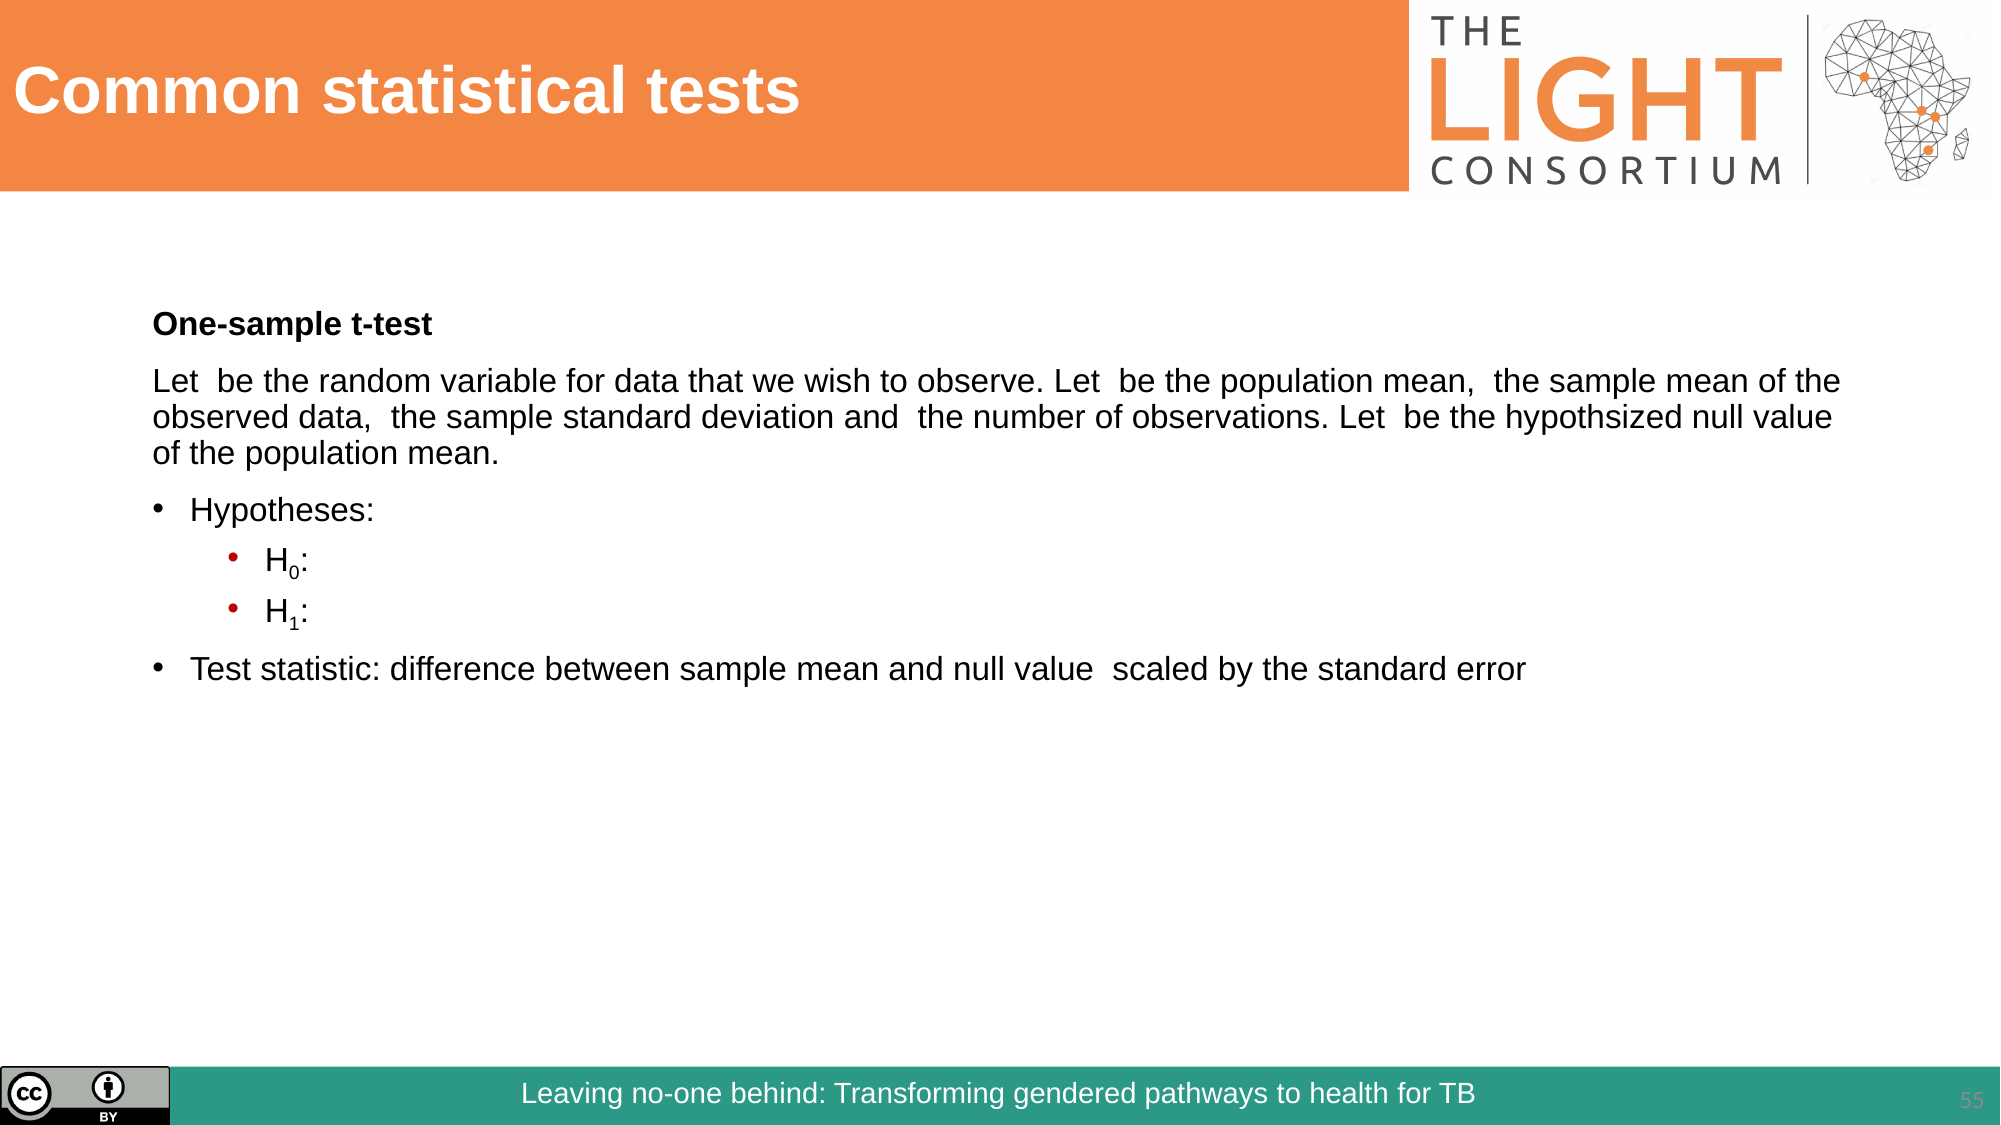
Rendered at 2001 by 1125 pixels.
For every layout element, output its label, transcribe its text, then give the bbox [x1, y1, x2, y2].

picture [1409, 0, 1989, 201]
slide_number 55 [1550, 1073, 2000, 1125]
picture [0, 1066, 170, 1125]
title Common statistical tests [0, 0, 1410, 192]
list One-sample t-test Let be the random variable for data that we wish to observe. Let be the population mean, the sample mean of the observed data, the sample standard deviation and the number of observations. Let be the hypothsized null value of the population mean. Hypotheses: H0: H1: Test statistic: difference between sample mean and null value scaled by the standard error [137, 299, 1863, 1066]
